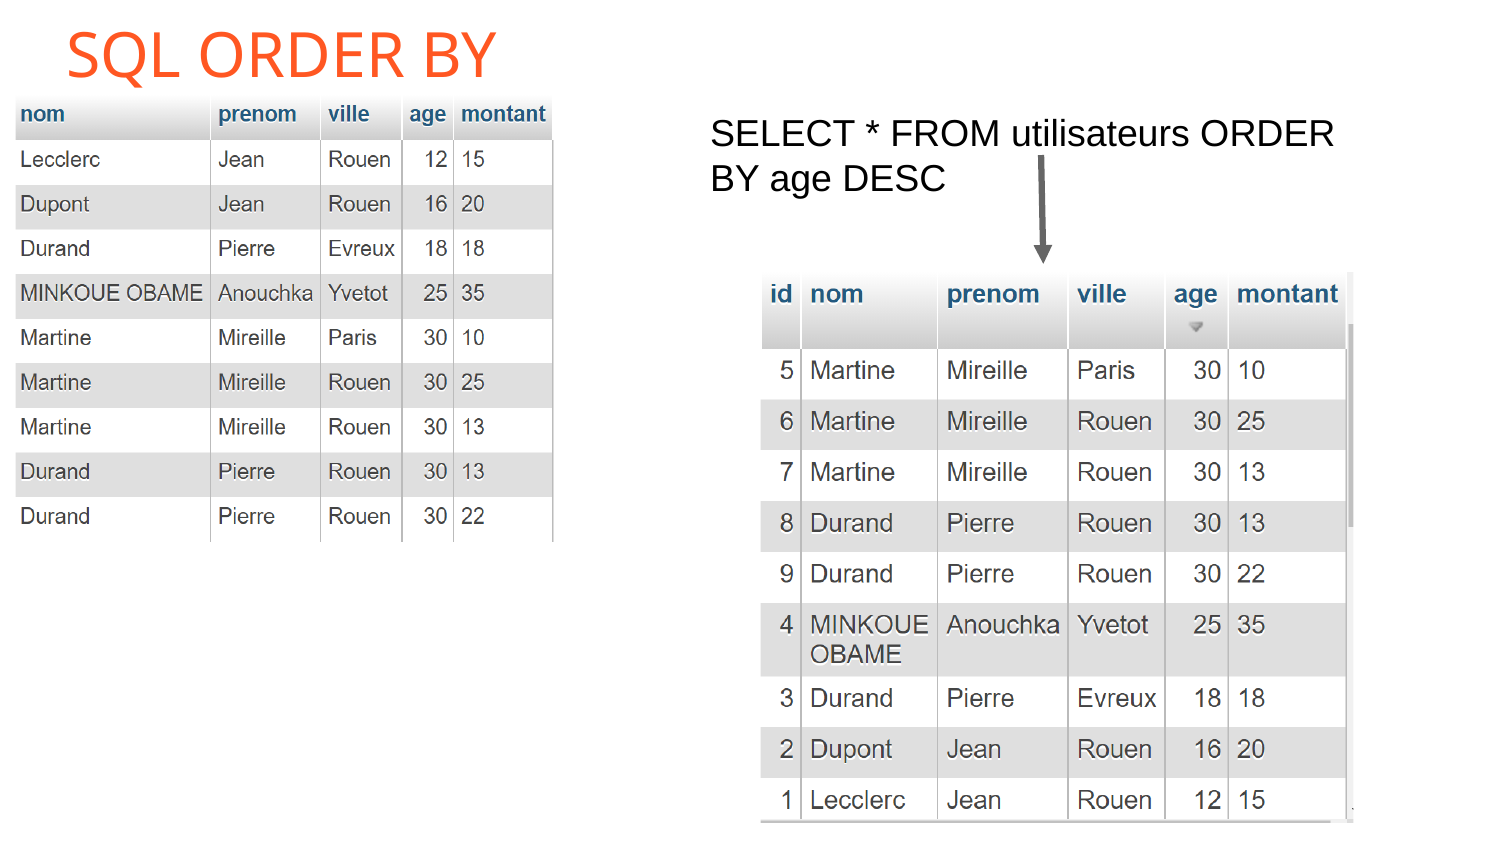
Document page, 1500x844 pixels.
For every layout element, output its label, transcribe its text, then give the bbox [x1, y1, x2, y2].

picture [15, 93, 556, 552]
picture [760, 272, 1354, 824]
title SQL ORDER BY [51, 0, 1449, 94]
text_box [1040, 154, 1044, 265]
text_box SELECT * FROM utilisateurs ORDER BY age DESC [695, 93, 1390, 264]
